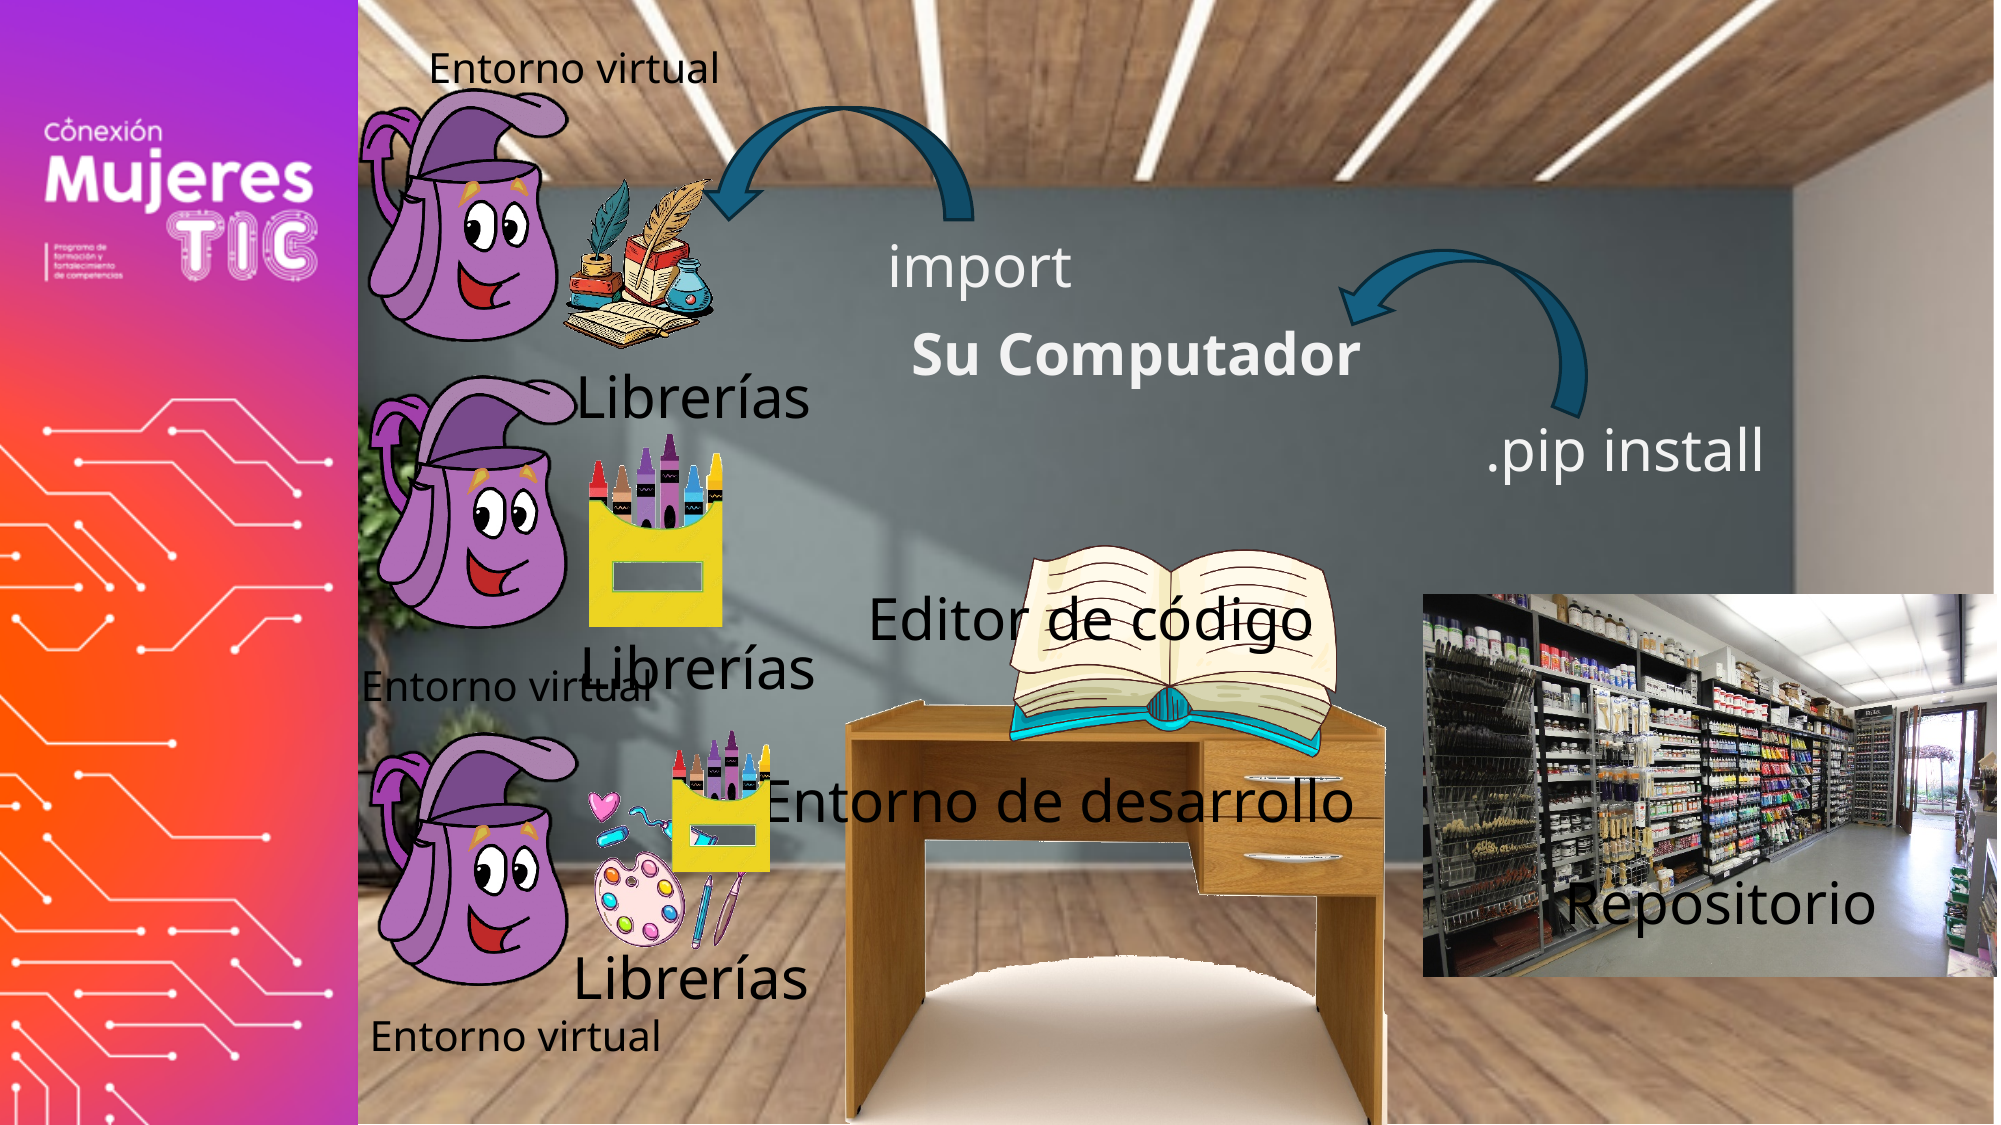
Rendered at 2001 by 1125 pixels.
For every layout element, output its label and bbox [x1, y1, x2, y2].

text_box [700, 107, 1081, 309]
picture [0, 0, 1998, 1125]
text_box [1356, 237, 1750, 509]
text_box [724, 352, 824, 1020]
text_box [358, 88, 605, 987]
text_box [358, 33, 724, 1069]
